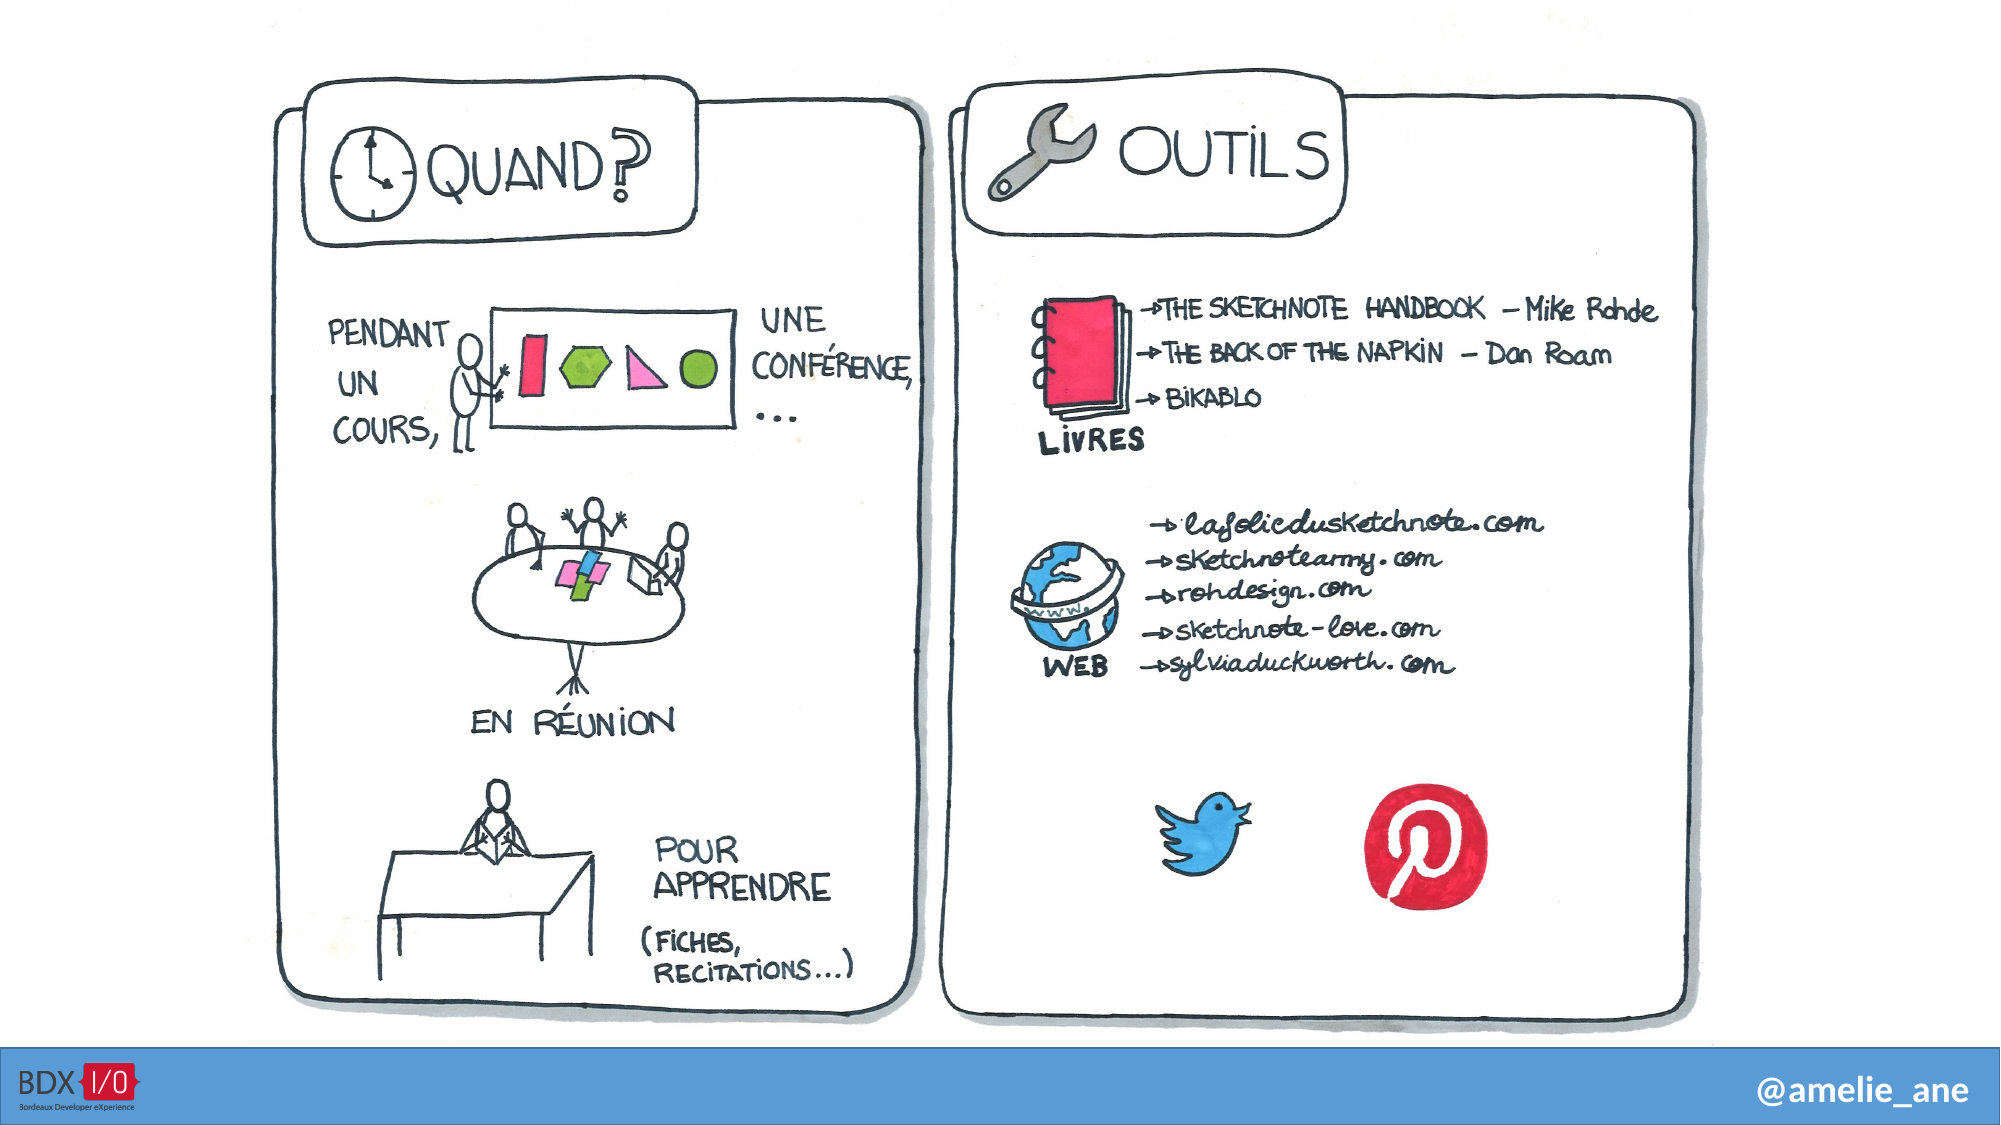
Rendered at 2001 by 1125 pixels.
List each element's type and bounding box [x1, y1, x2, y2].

text_box [0, 1048, 2000, 1125]
picture [243, 0, 1715, 1048]
